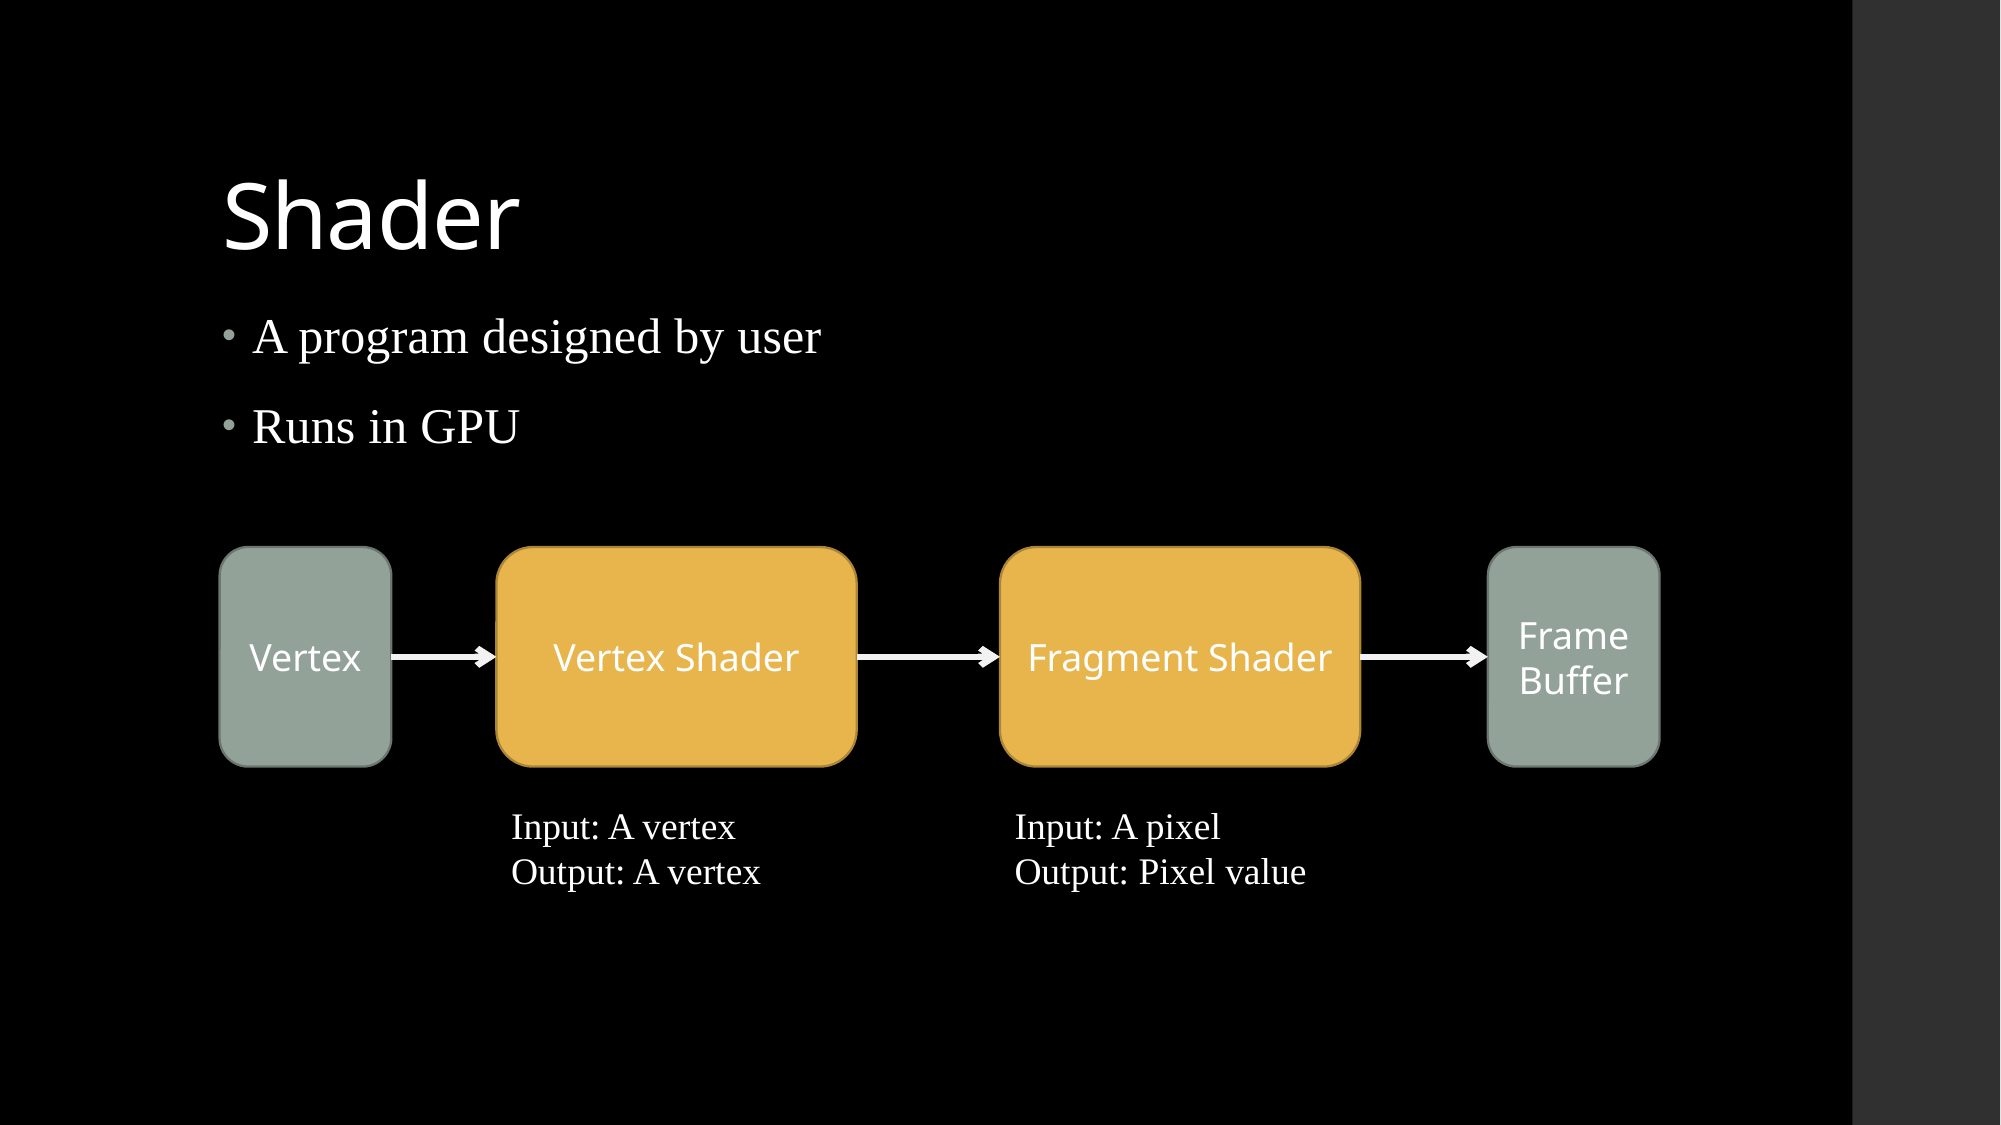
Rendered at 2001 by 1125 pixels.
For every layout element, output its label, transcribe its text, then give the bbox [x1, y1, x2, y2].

text_box Input: A pixel Output: Pixel value [999, 794, 1336, 900]
text_box Vertex Shader [495, 545, 858, 768]
text_box Frame Buffer [1486, 545, 1661, 768]
title Shader [206, 60, 1797, 278]
text_box Input: A vertex Output: A vertex [496, 794, 832, 900]
list A program designed by user Runs in GPU [206, 299, 1617, 1014]
text_box Vertex [218, 545, 393, 768]
text_box Fragment Shader [998, 545, 1362, 768]
